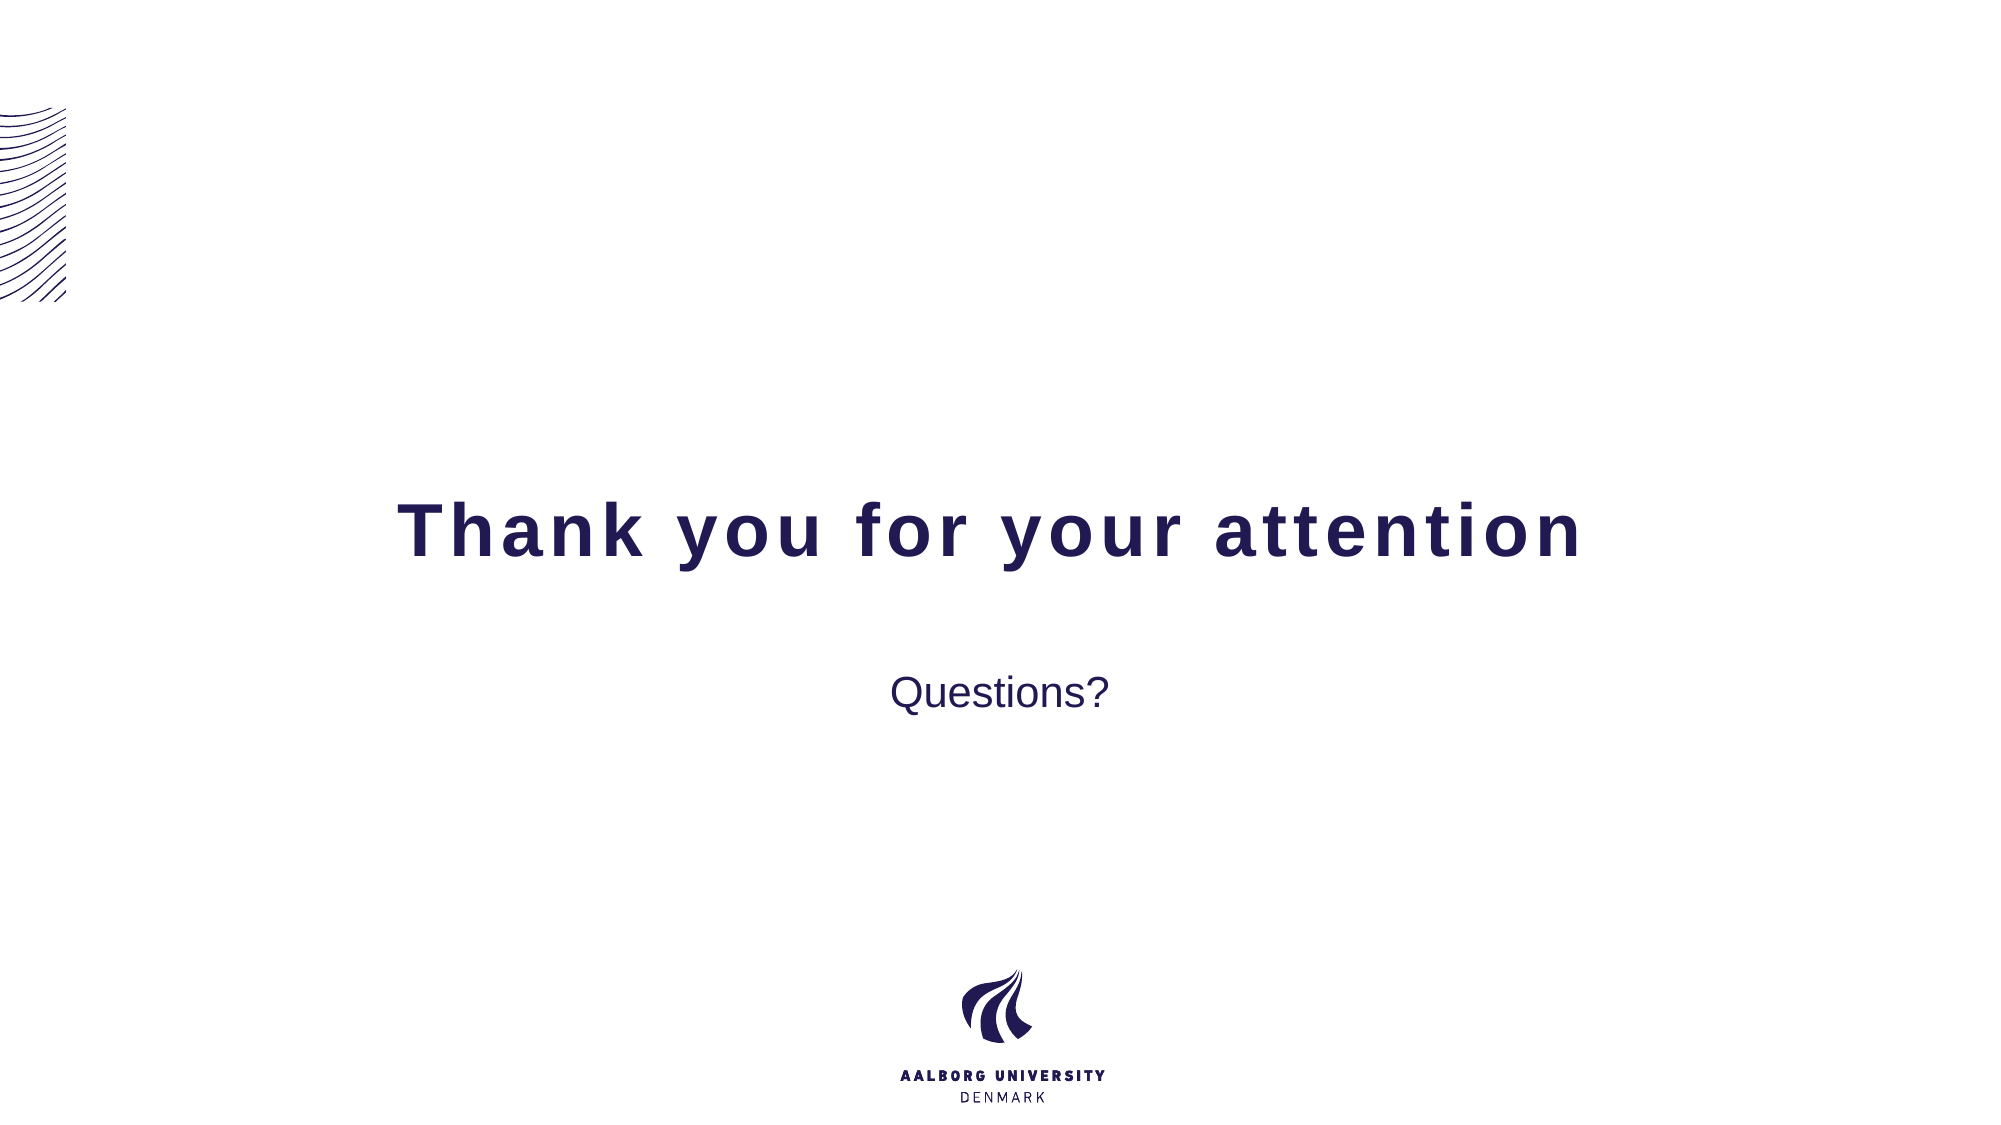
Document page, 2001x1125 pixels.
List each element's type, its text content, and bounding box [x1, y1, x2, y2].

title Thank you for your attention [397, 450, 1602, 621]
list Questions? [397, 656, 1602, 725]
